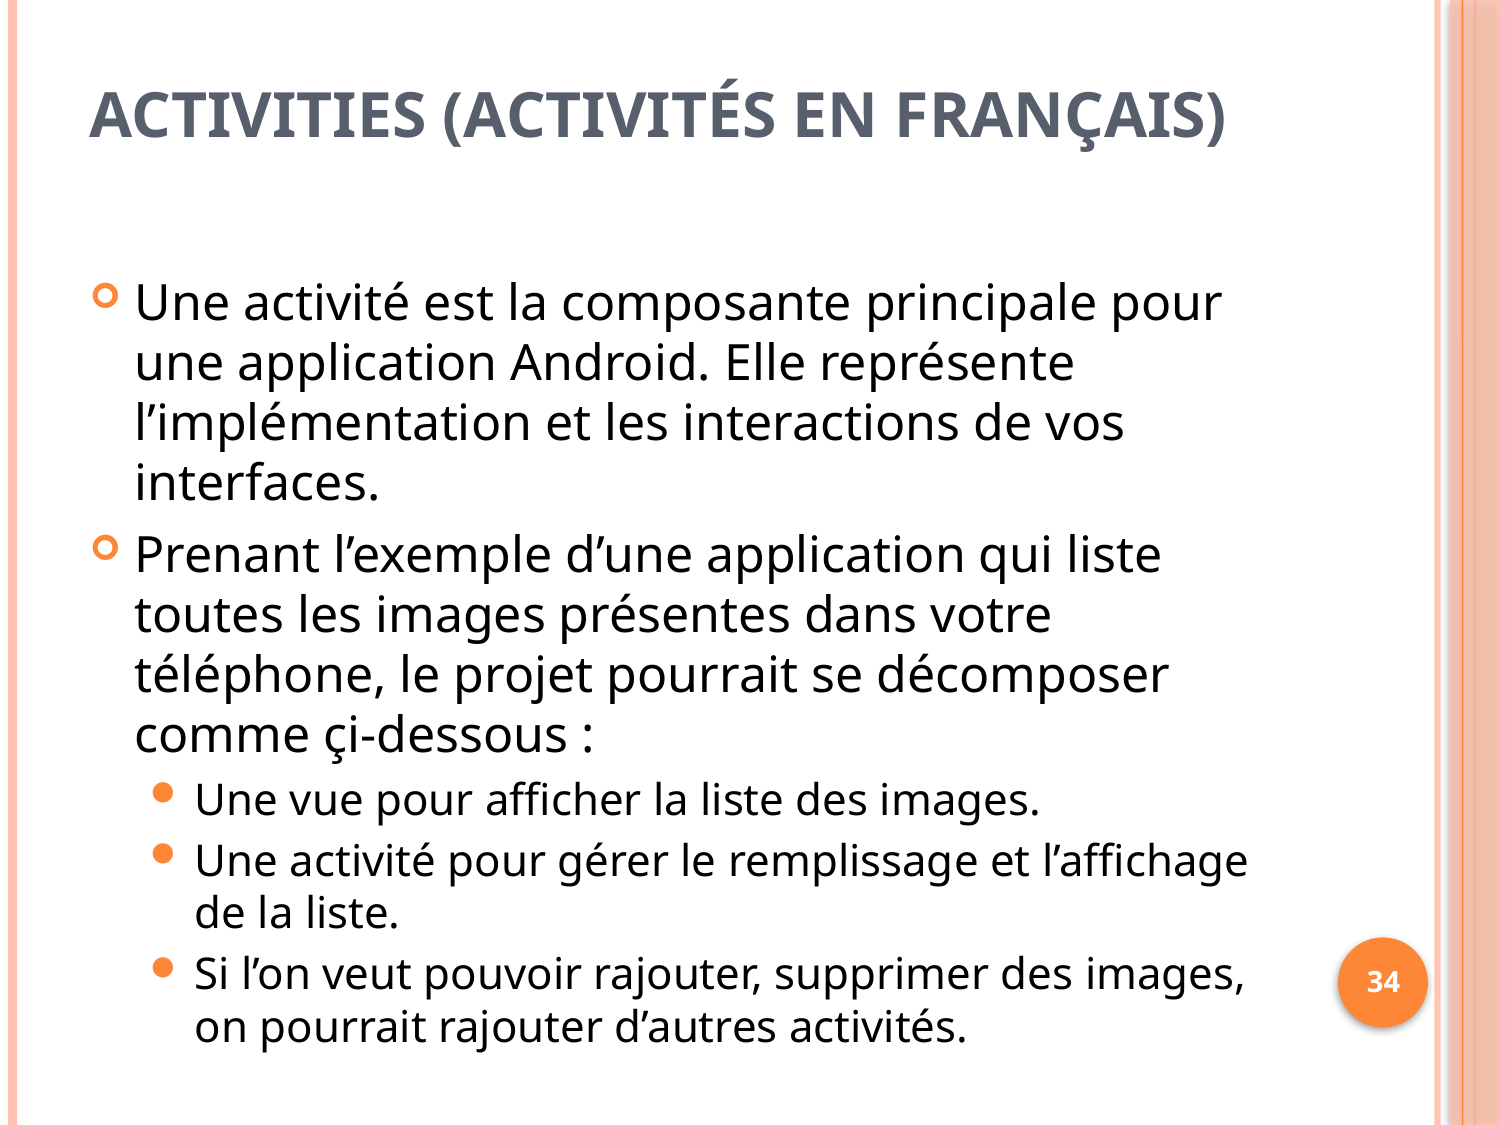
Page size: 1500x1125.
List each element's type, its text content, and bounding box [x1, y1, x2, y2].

title Activities (Activités en Français) [75, 45, 1300, 233]
slide_number 34 [1333, 940, 1434, 1027]
list Une activité est la composante principale pour une application Android. Elle représente l’implémentation et les interactions de vos interfaces. Prenant l’exemple d’une application qui liste toutes les images présentes dans votre téléphone, le projet pourrait se décomposer comme çi-dessous : Une vue pour afficher la liste des images. Une activité pour gérer le remplissage et l’affichage de la liste. Si l’on veut pouvoir rajouter, supprimer des images, on pourrait rajouter d’autres activités. [75, 262, 1300, 1062]
